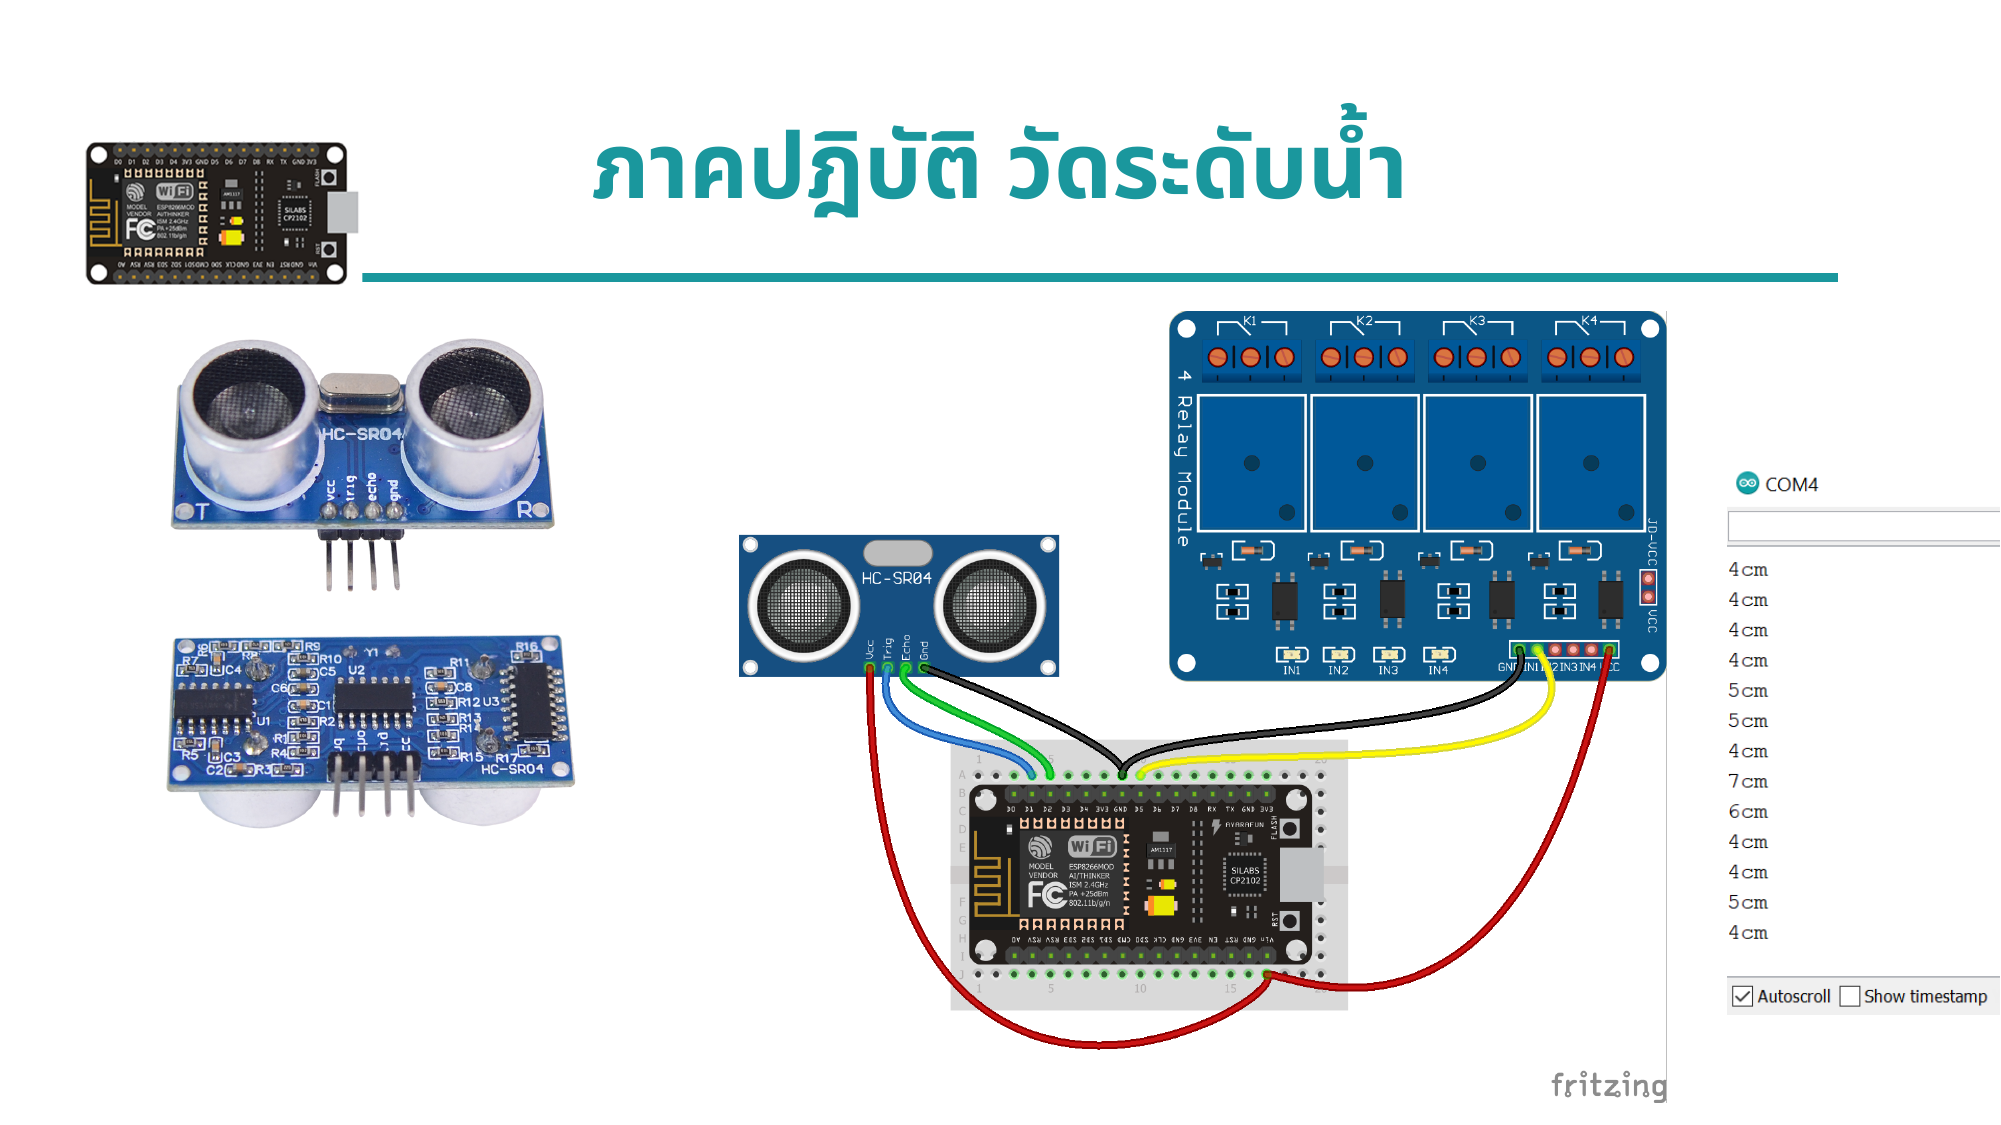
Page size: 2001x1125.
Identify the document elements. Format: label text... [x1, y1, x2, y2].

picture [82, 72, 633, 852]
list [739, 311, 1667, 1103]
title ภาคปฎิบัติ วัดระดับน้ำ [137, 59, 1863, 278]
picture [1726, 461, 2000, 1015]
